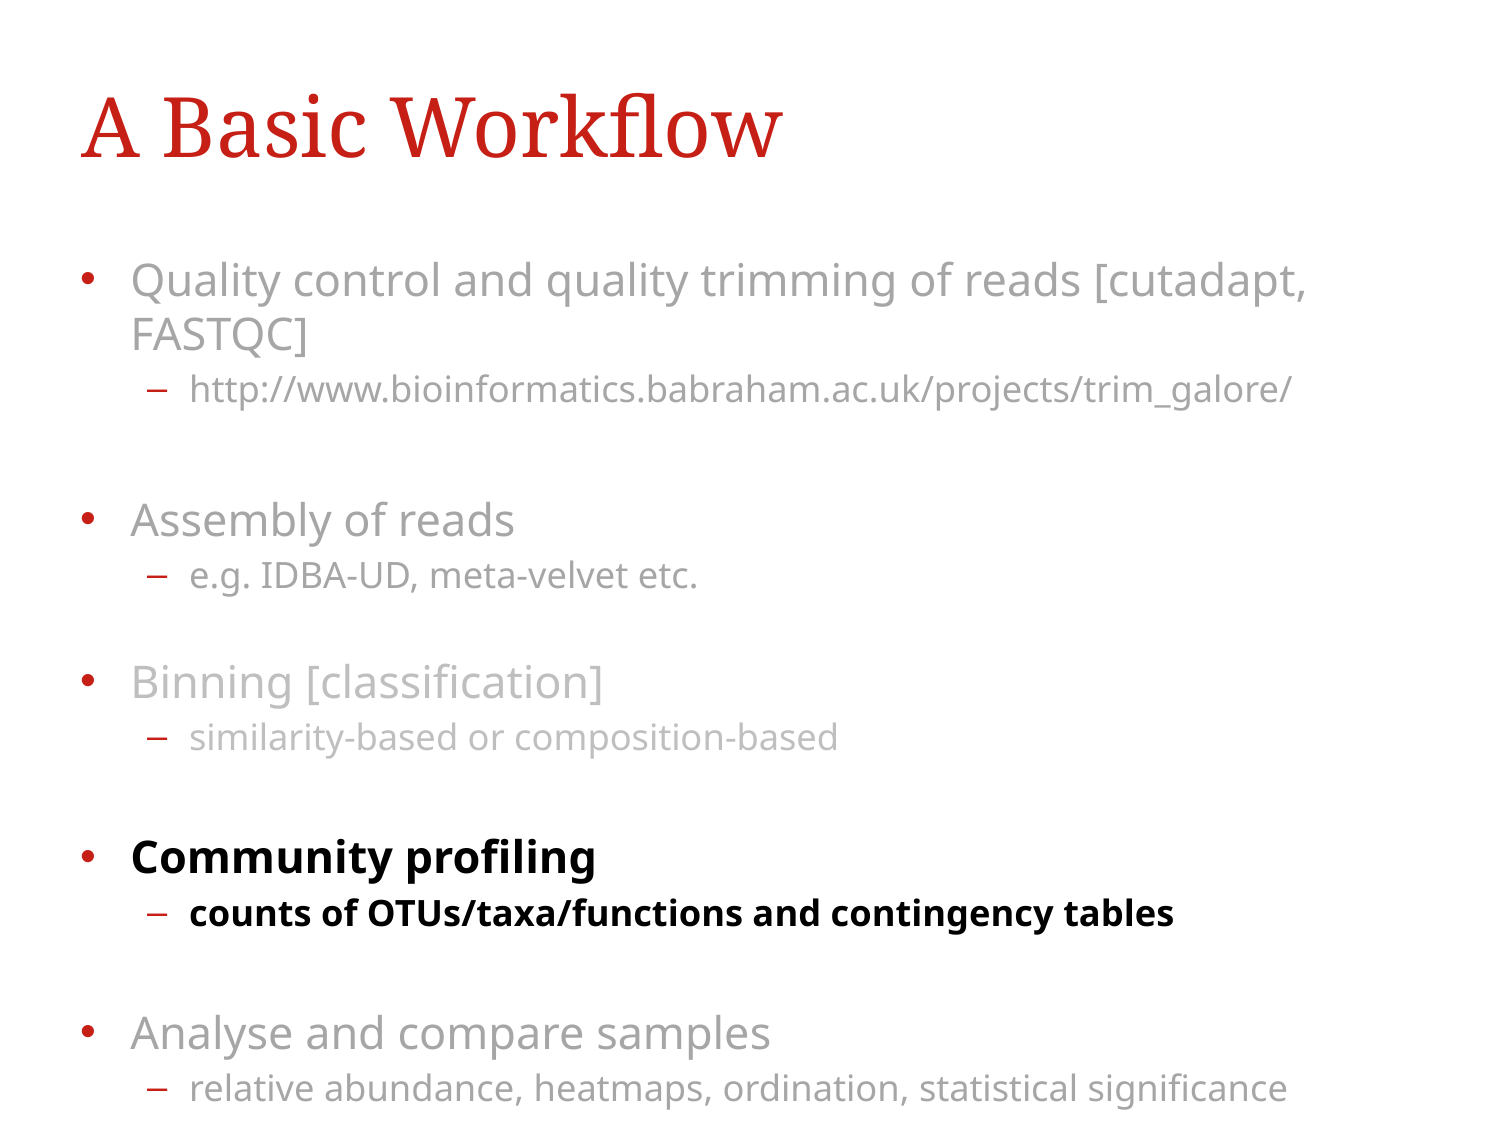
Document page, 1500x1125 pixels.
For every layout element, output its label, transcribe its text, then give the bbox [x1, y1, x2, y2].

title A Basic Workflow [66, 30, 1437, 219]
list Quality control and quality trimming of reads [cutadapt, FASTQC] http://www.bioinformatics.babraham.ac.uk/projects/trim_galore/ Assembly of reads e.g. IDBA-UD, meta-velvet etc. Binning [classification] similarity-based or composition-based Community profiling counts of OTUs/taxa/functions and contingency tables Analyse and compare samples relative abundance, heatmaps, ordination, statistical significance [64, 243, 1471, 1125]
